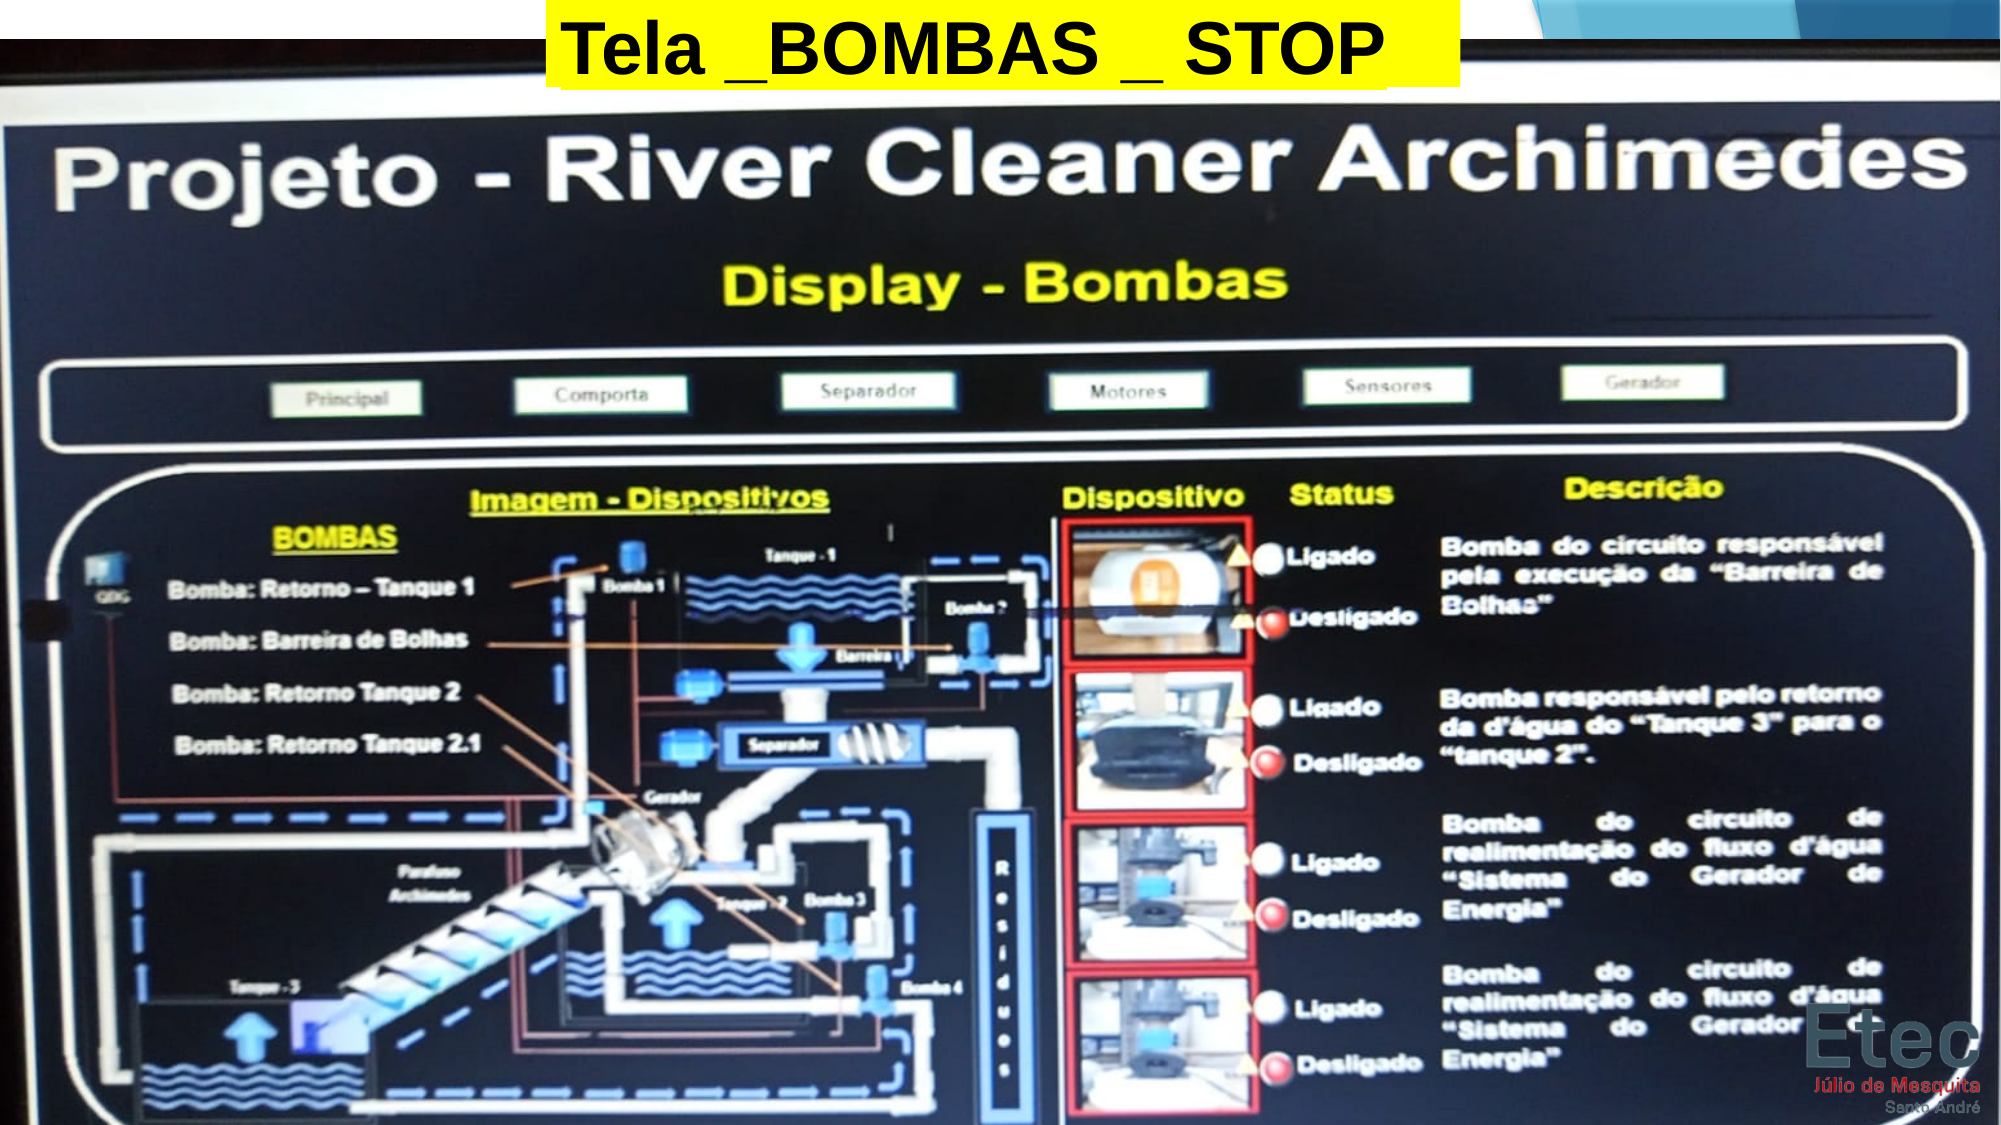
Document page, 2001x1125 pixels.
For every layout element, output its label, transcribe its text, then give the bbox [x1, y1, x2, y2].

picture [1799, 964, 1988, 1125]
title Tela _BOMBAS _ STOP [545, 0, 1461, 38]
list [0, 38, 2000, 1125]
